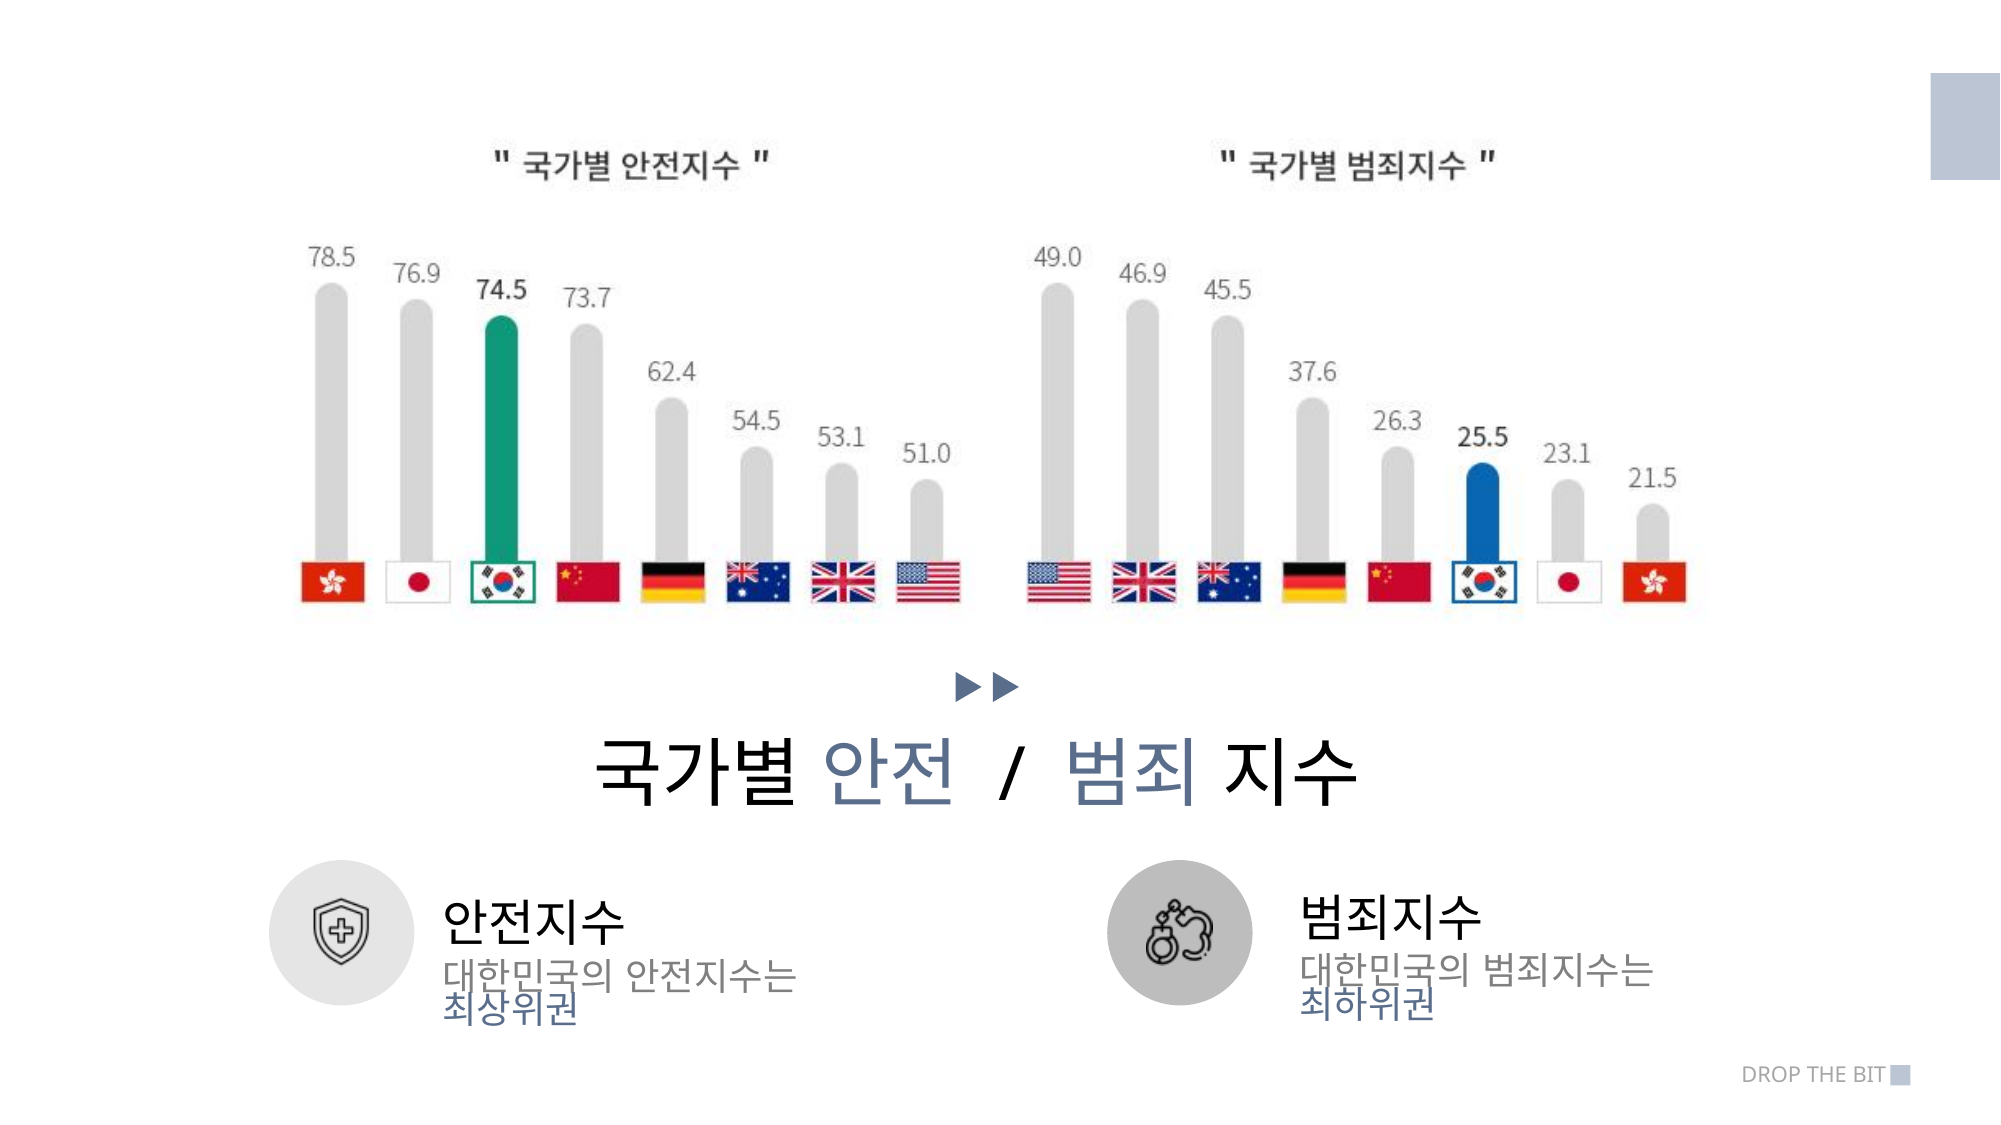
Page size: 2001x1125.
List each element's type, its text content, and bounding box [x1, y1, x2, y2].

text_box 안전지수 [427, 884, 740, 957]
text_box 대한민국의 범죄지수는 최하위권 [1284, 951, 1787, 1034]
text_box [1107, 860, 1253, 1006]
text_box 국가별 안전 / 범죄 지수 [578, 717, 1397, 823]
text_box [1930, 72, 2000, 181]
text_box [268, 860, 415, 1006]
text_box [955, 671, 1019, 702]
picture [268, 126, 1717, 625]
text_box [1889, 1064, 1911, 1086]
text_box 범죄지수 [1284, 879, 1597, 951]
text_box 대한민국의 안전지수는 최상위권 [427, 957, 930, 1039]
text_box DROP THE BIT [1726, 1053, 1901, 1095]
